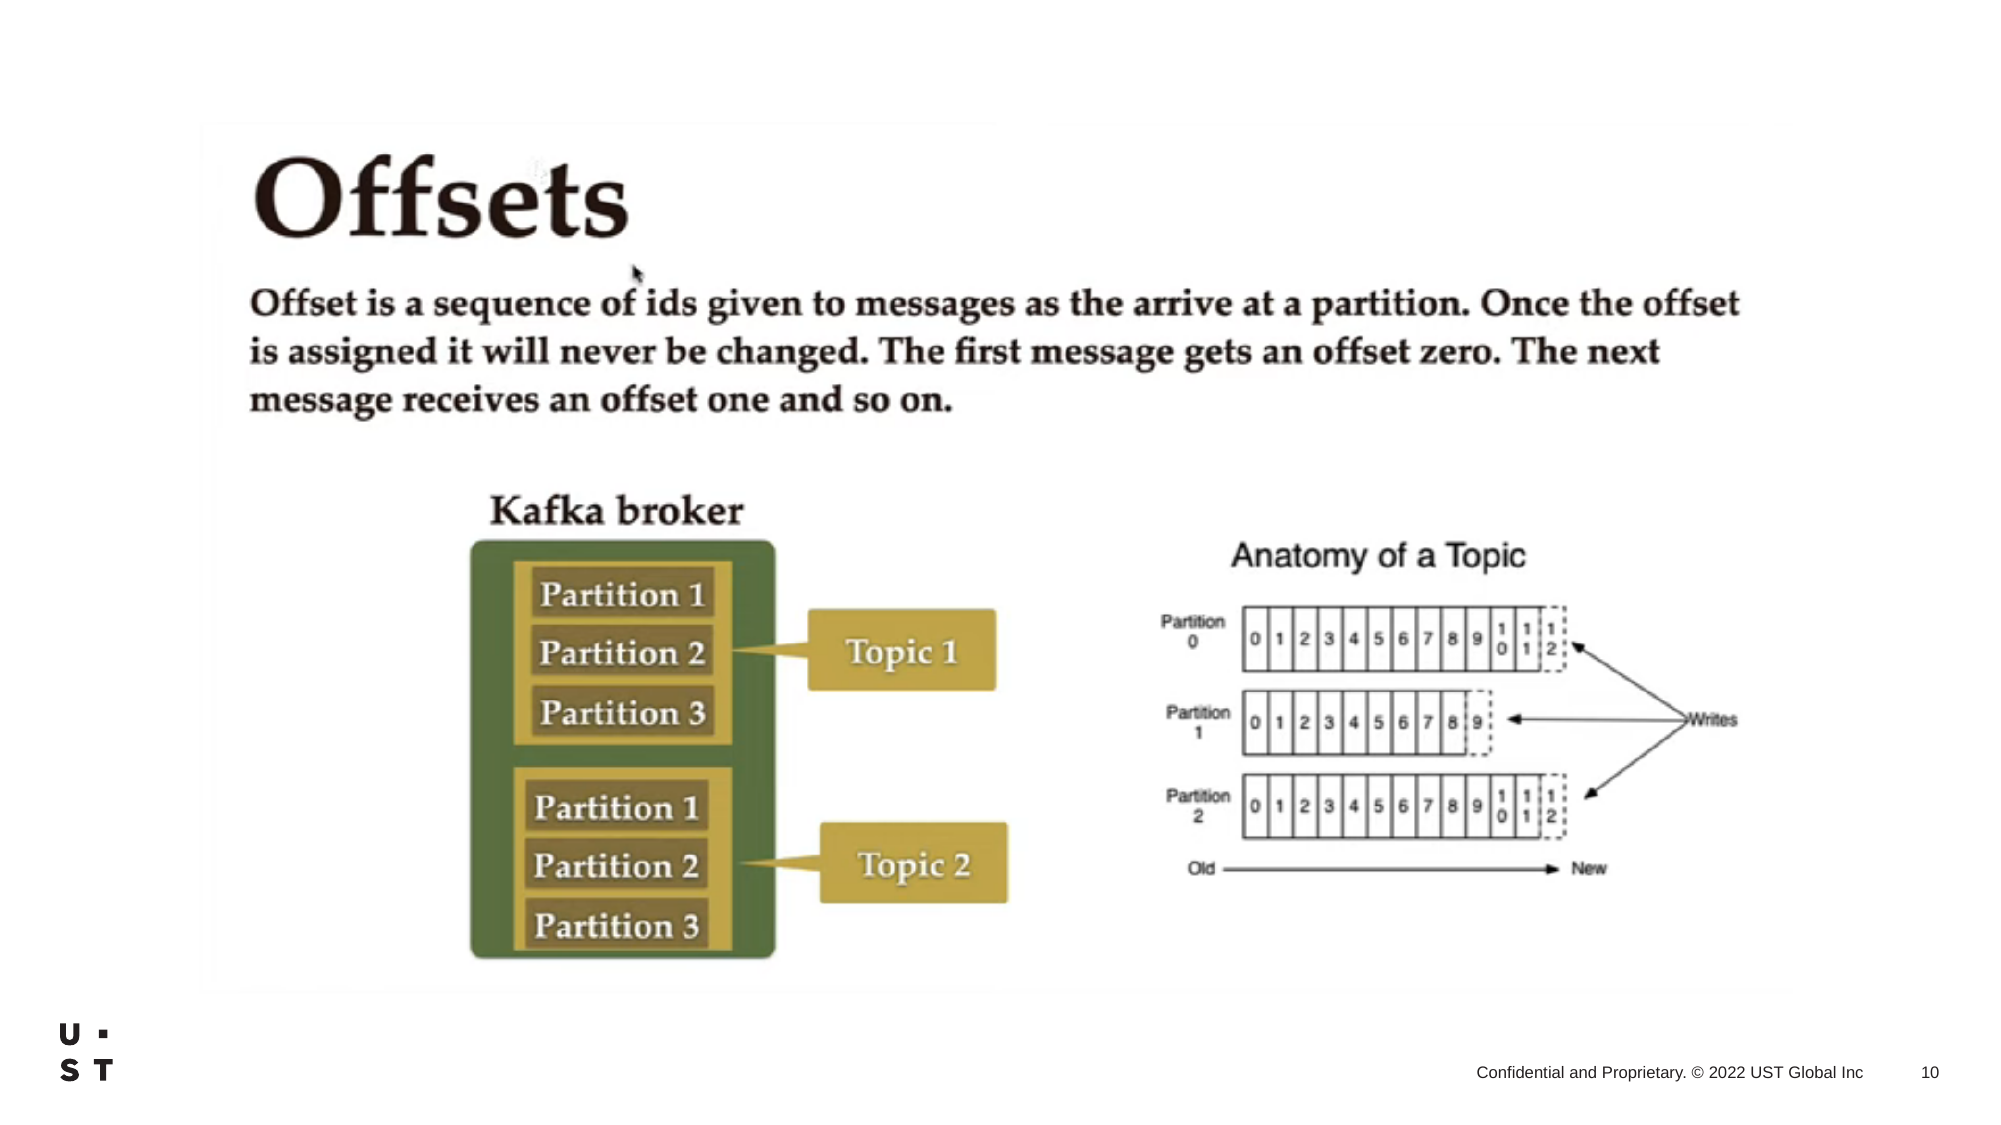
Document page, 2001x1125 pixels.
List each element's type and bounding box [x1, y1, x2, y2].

list [198, 121, 1794, 994]
